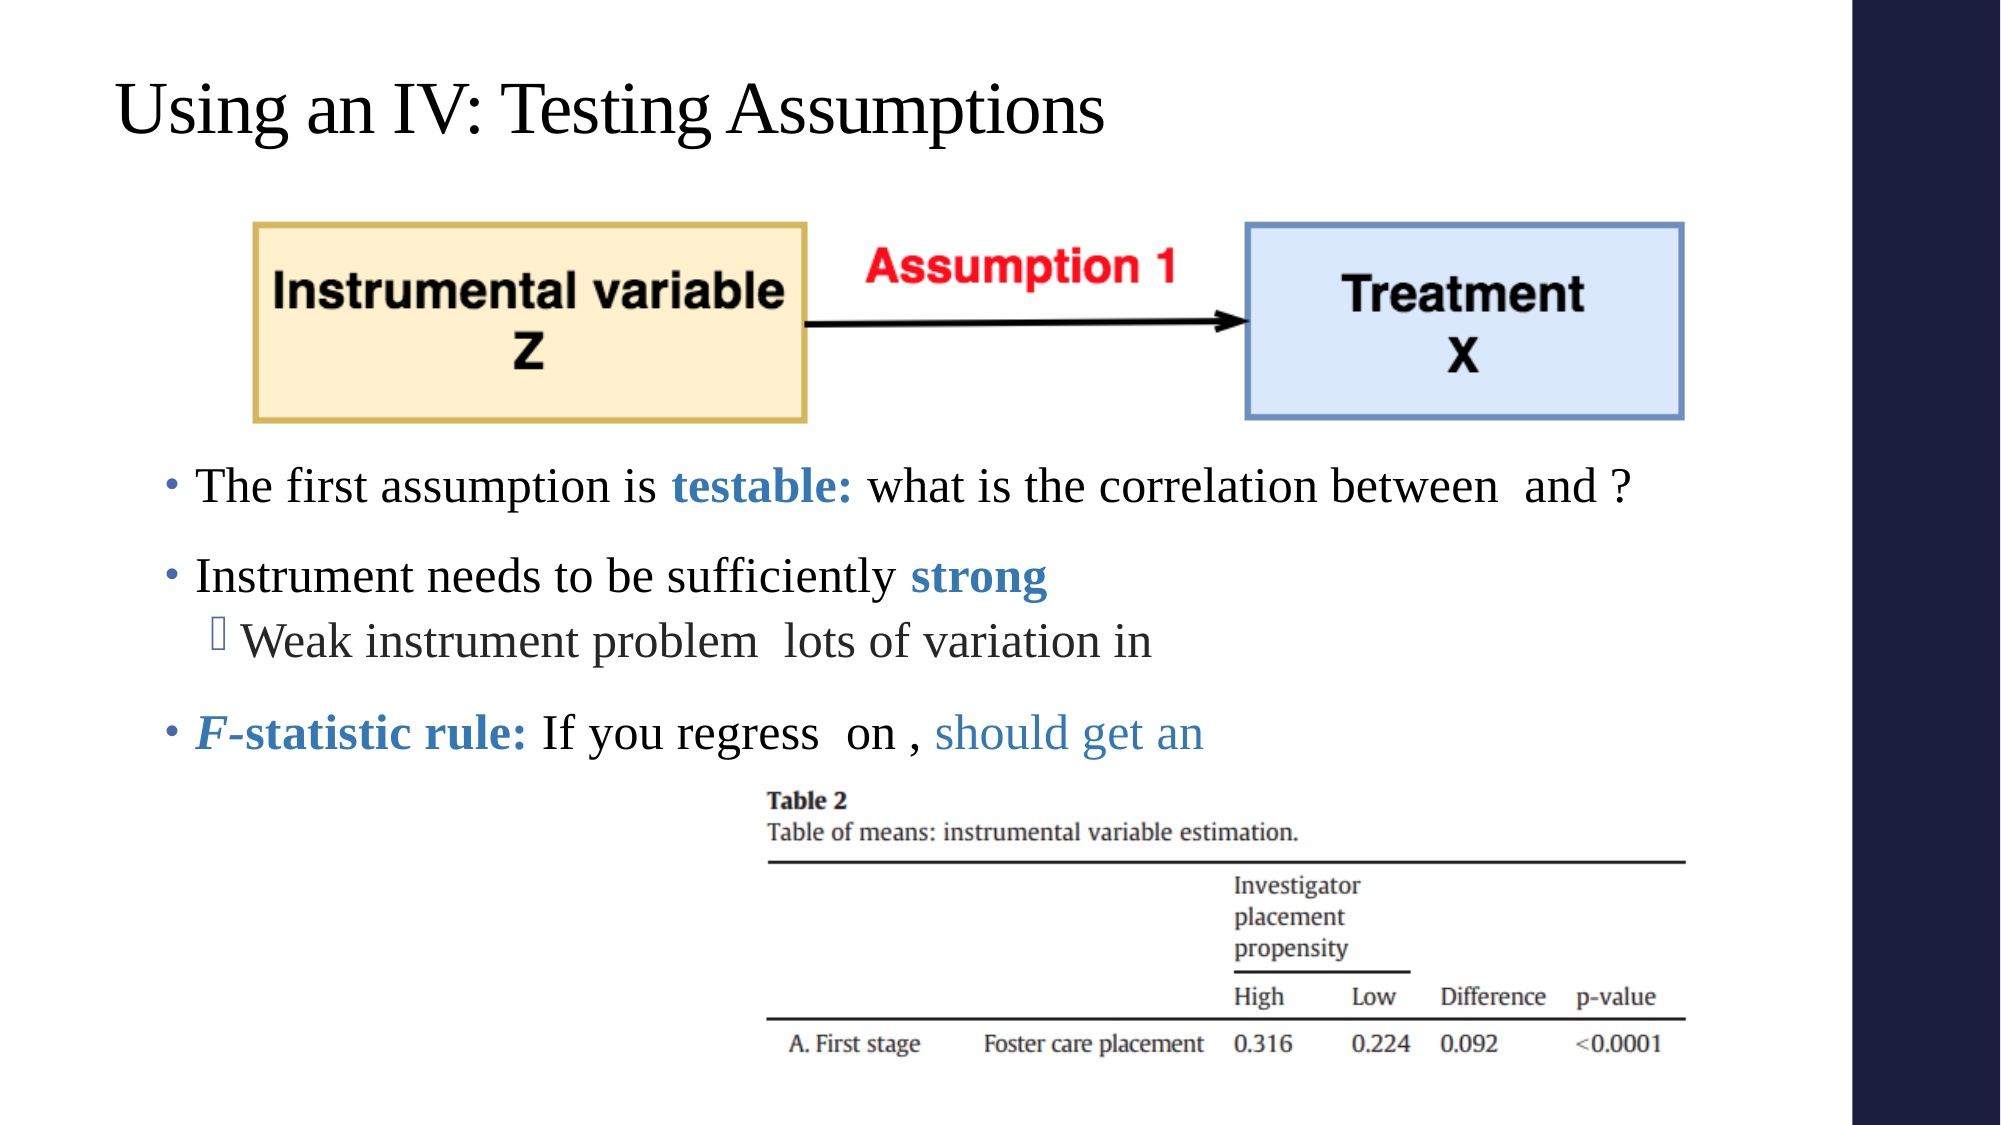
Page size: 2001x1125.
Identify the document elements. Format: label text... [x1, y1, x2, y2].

picture [737, 778, 1720, 1071]
picture [237, 174, 1701, 456]
title Using an IV: Testing Assumptions [99, 55, 1813, 158]
